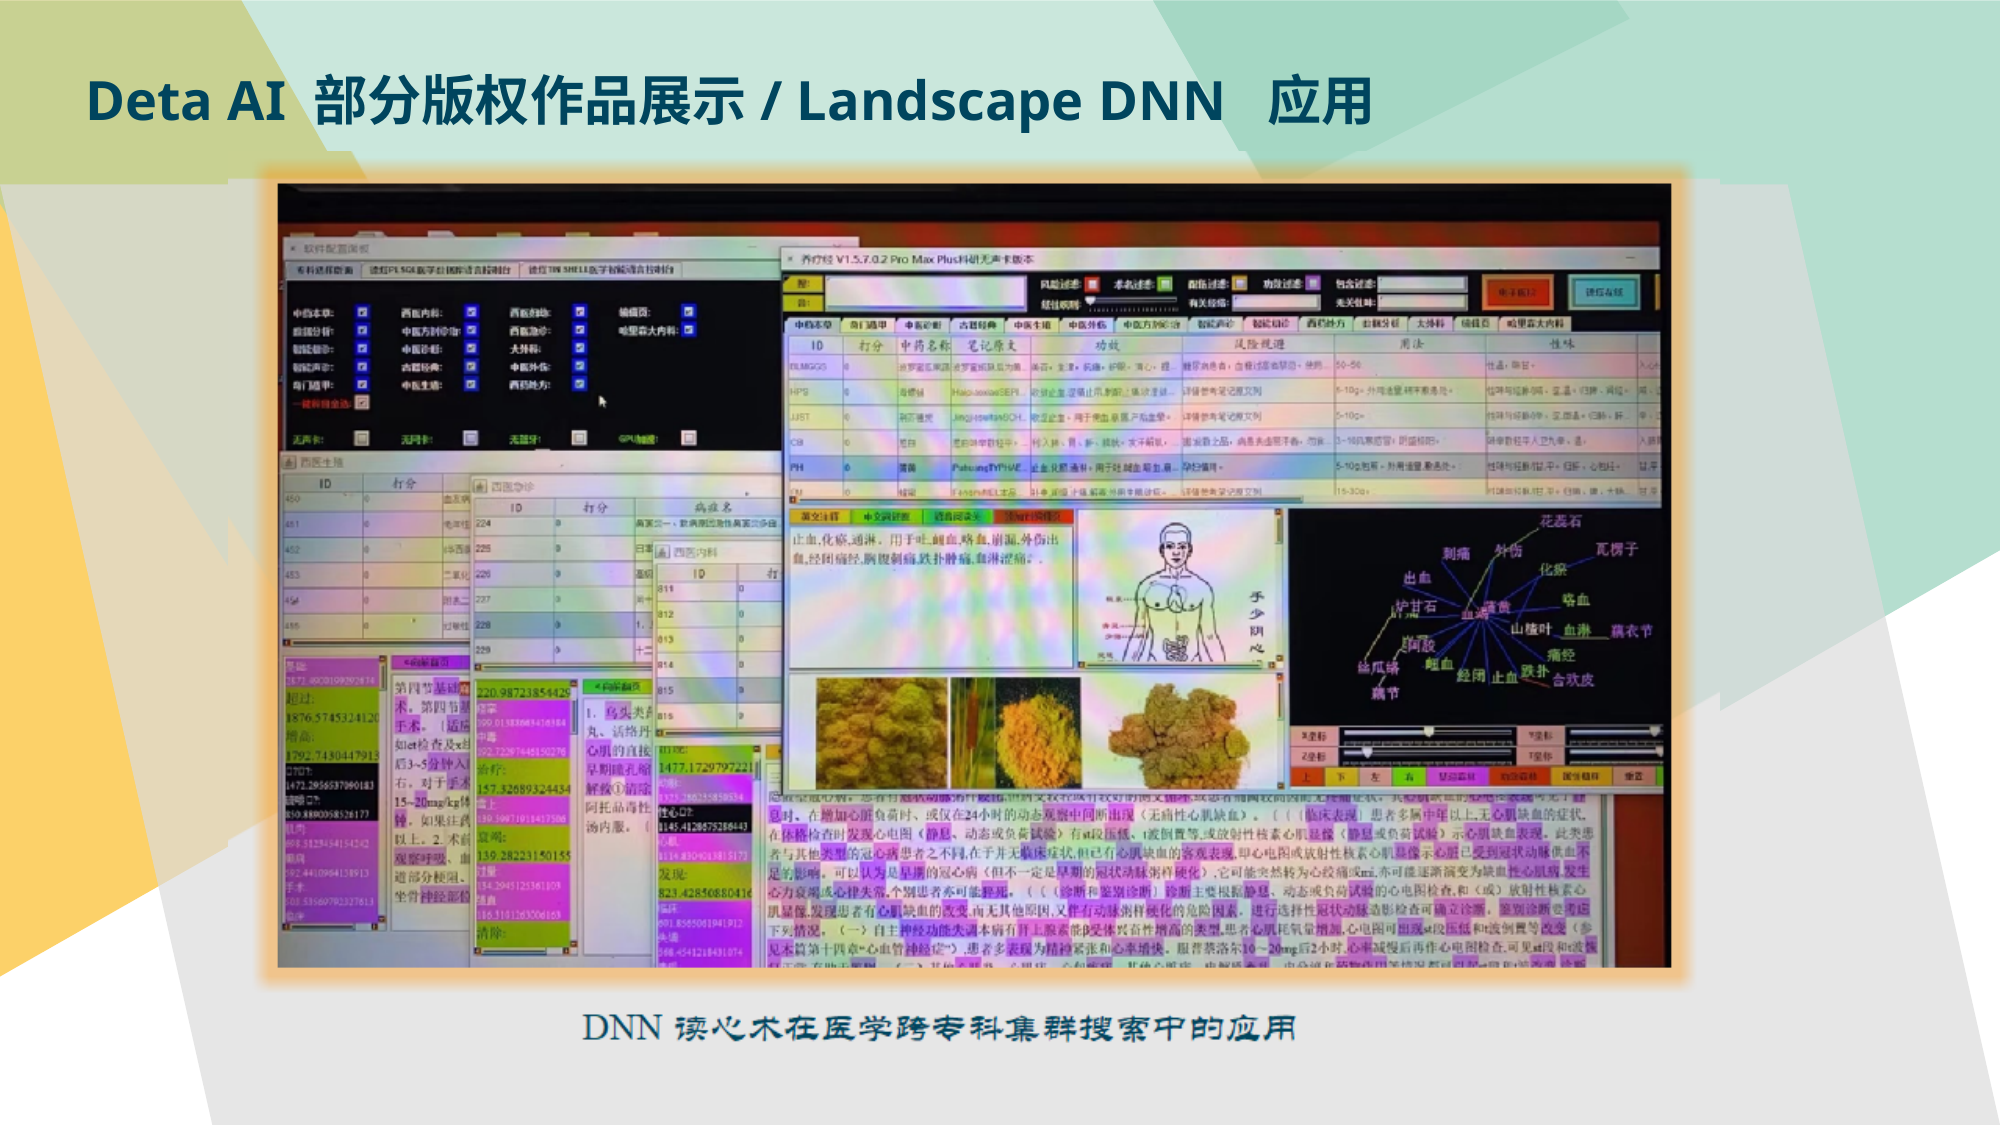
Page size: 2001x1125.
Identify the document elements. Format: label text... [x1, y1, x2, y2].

picture [228, 151, 1720, 1057]
text_box Deta AI 部分版权作品展示/ Landscape DNN 应用 [70, 58, 1435, 139]
